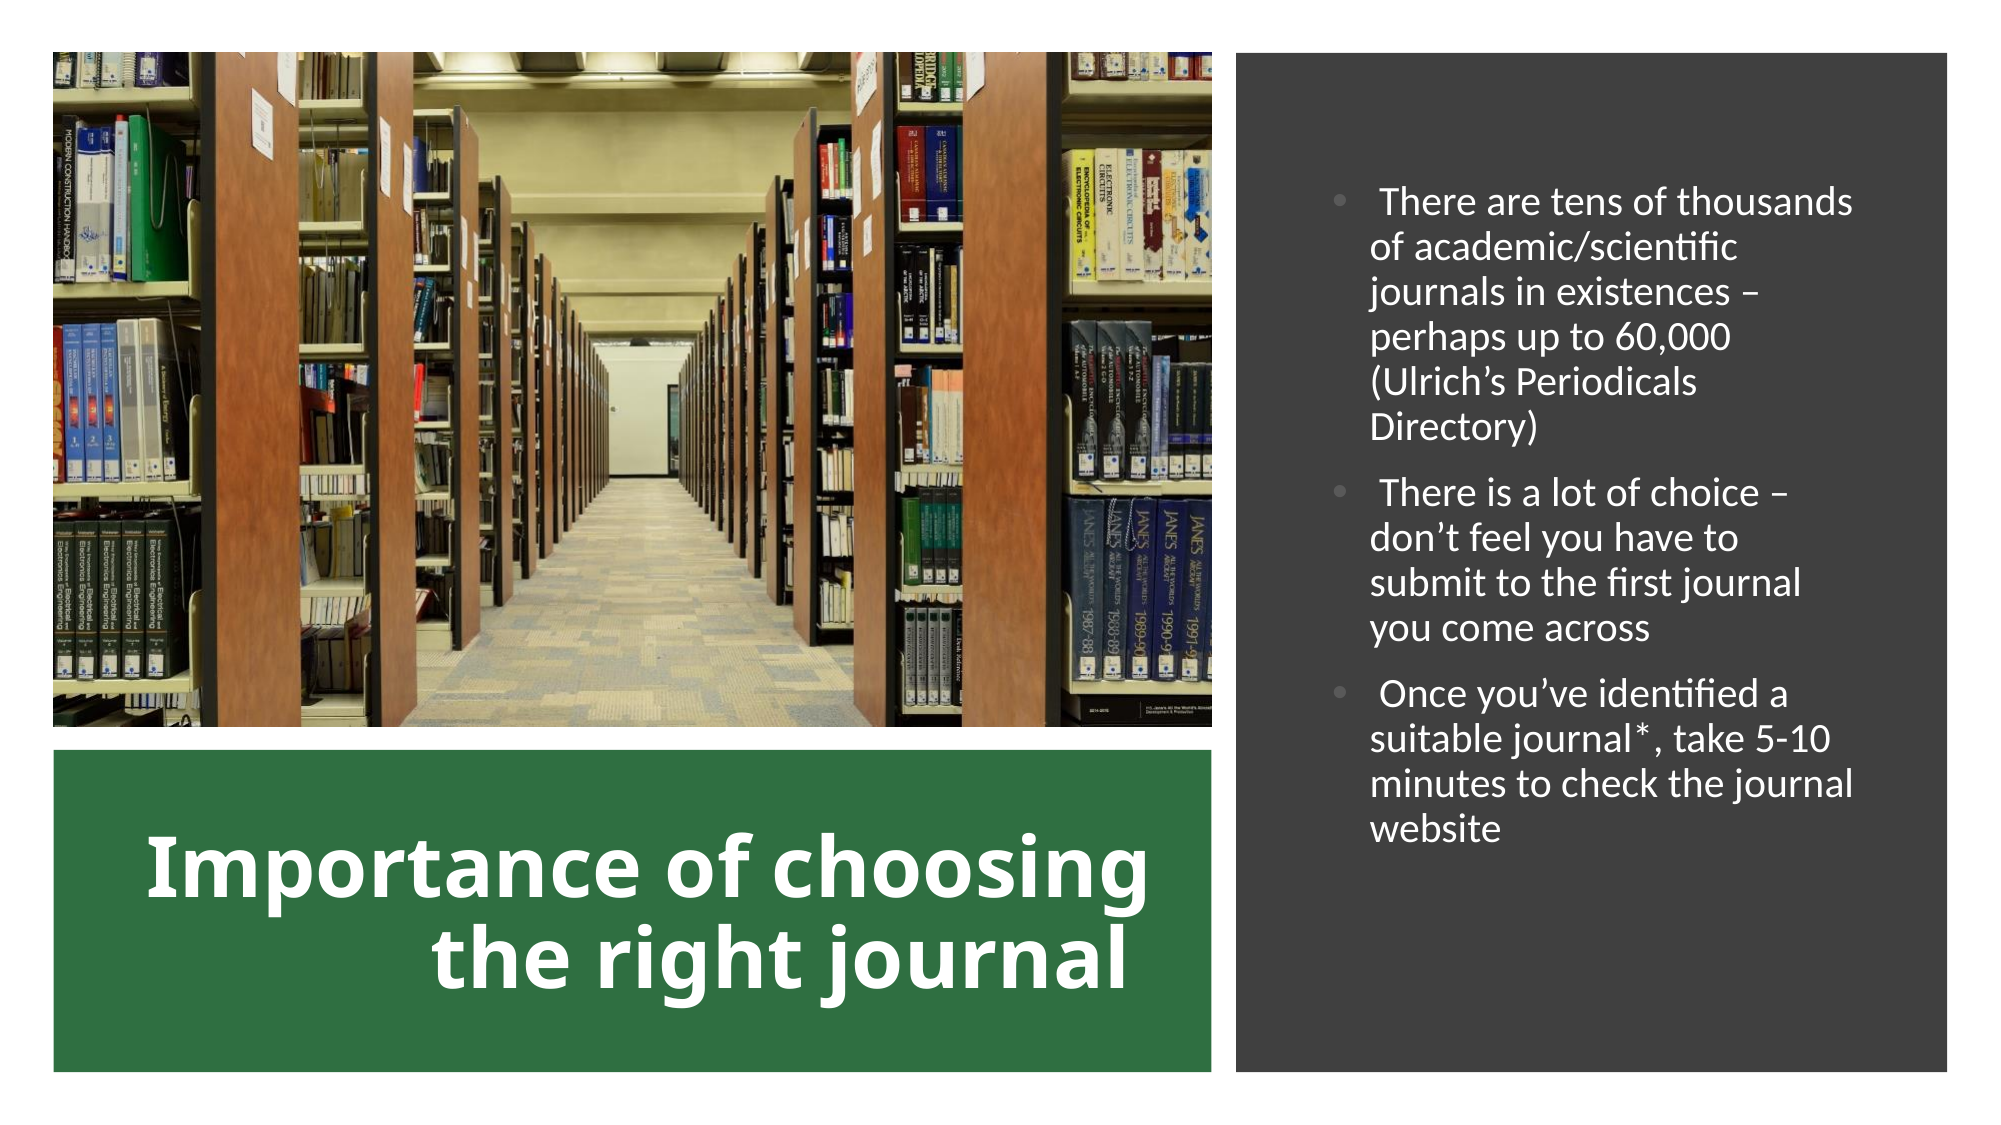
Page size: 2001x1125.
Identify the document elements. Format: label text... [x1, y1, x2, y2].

picture [53, 52, 1212, 727]
text_box [53, 749, 1212, 1073]
title Importance of choosing the right journal [85, 782, 1168, 1049]
list There are tens of thousands of academic/scientific journals in existences – perhaps up to 60,000 (Ulrich’s Periodicals Directory) There is a lot of choice – don’t feel you have to submit to the first journal you come across Once you’ve identified a suitable journal*, take 5-10 minutes to check the journal website [1317, 150, 1879, 947]
text_box [1235, 52, 1948, 1073]
